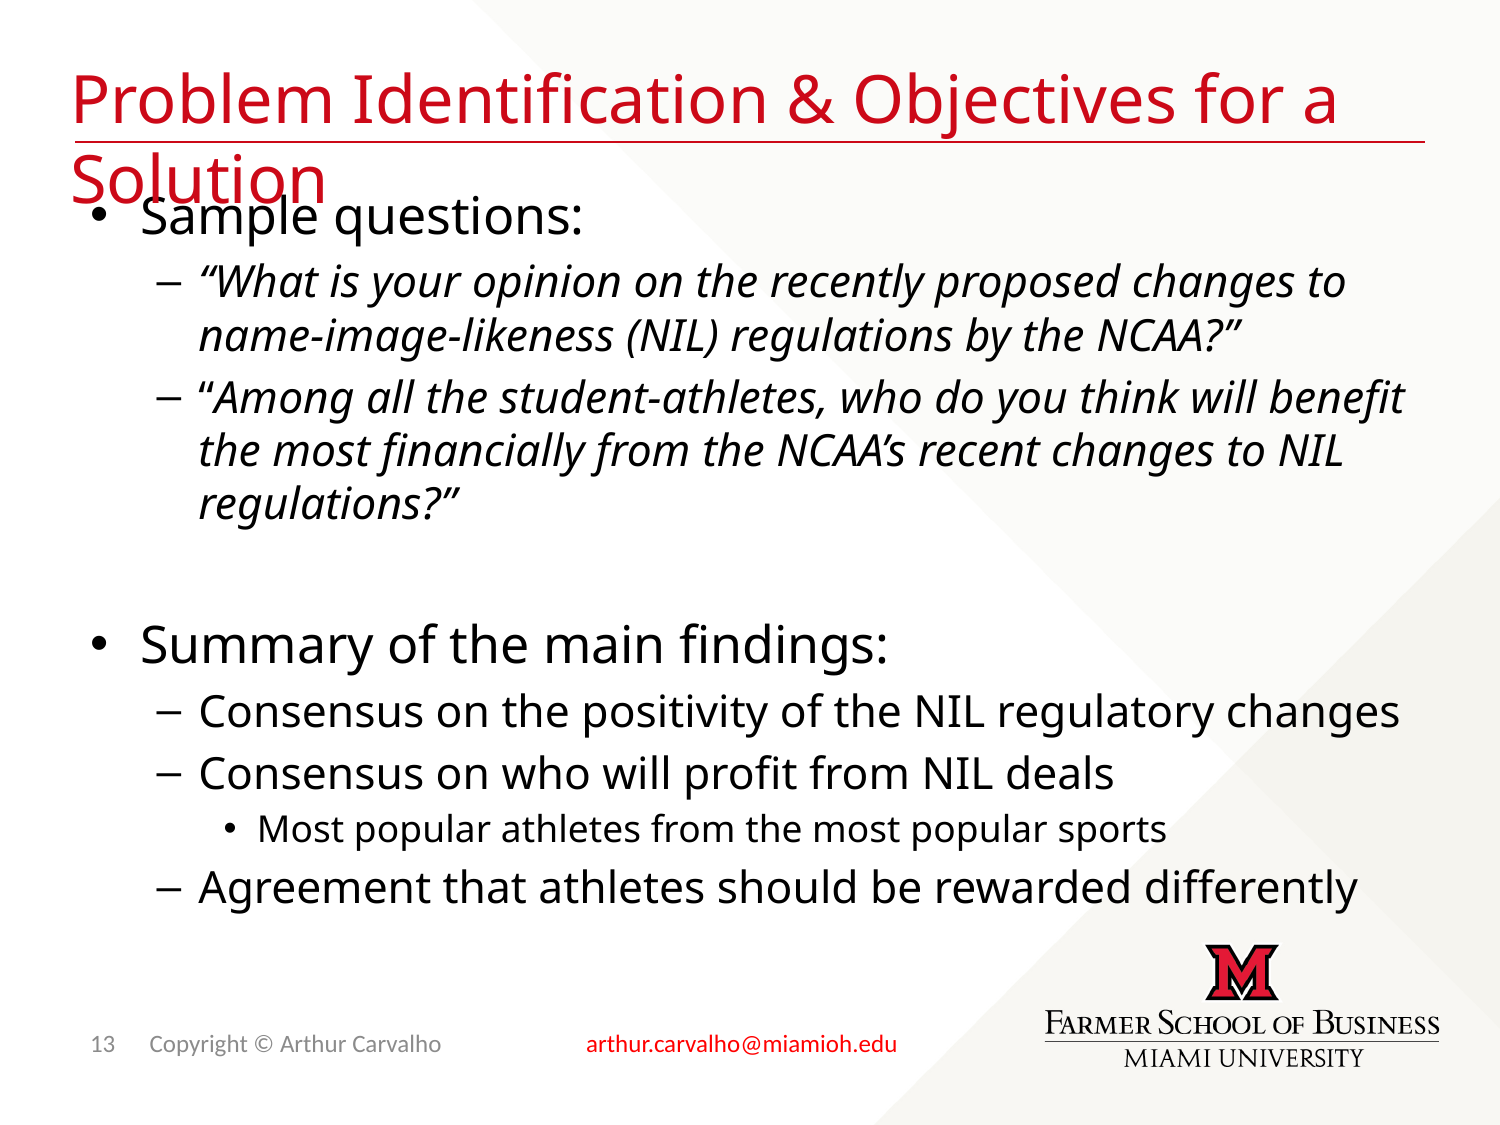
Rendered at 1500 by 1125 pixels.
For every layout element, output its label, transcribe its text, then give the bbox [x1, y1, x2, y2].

list Sample questions: “What is your opinion on the recently proposed changes to name-image-likeness (NIL) regulations by the NCAA?” “Among all the student-athletes, who do you think will benefit the most financially from the NCAA’s recent changes to NIL regulations?” Summary of the main findings: Consensus on the positivity of the NIL regulatory changes Consensus on who will profit from NIL deals Most popular athletes from the most popular sports Agreement that athletes should be rewarded differently [75, 174, 1425, 980]
slide_number 13 Copyright © Arthur Carvalho arthur.carvalho@miamioh.edu [75, 1012, 999, 1073]
picture [36, 0, 1500, 1125]
title Problem Identification & Objectives for a Solution [55, 49, 1469, 143]
